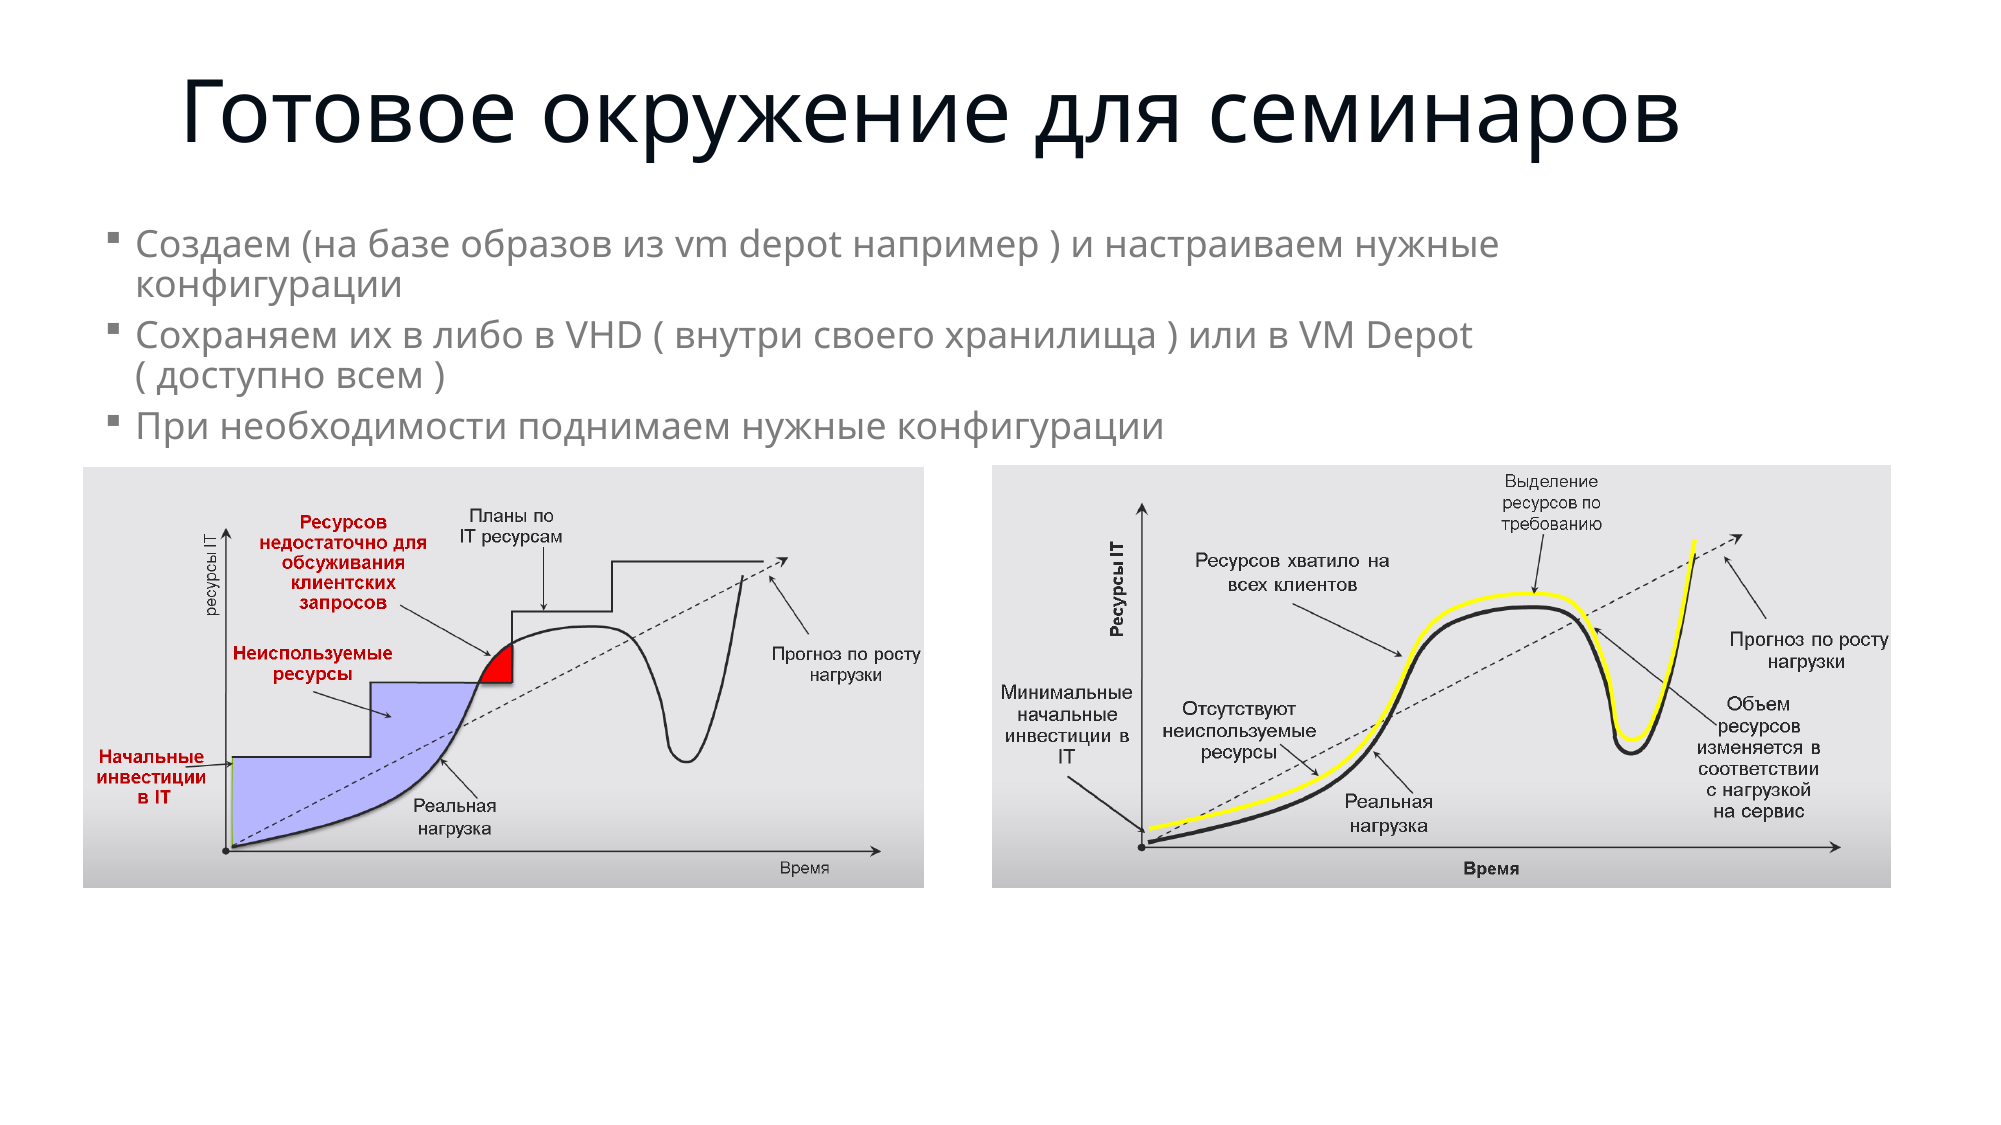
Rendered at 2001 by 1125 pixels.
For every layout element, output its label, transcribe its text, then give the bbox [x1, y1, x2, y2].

picture [991, 465, 1891, 888]
title Готовое окружение для семинаров [173, 10, 1863, 218]
picture [83, 467, 924, 888]
list Создаем (на базе образов из vm depot например ) и настраиваем нужные конфигурации Сохраняем их в либо в VHD ( внутри своего хранилища ) или в VM Depot ( доступно всем ) При необходимости поднимаем нужные конфигурации [84, 217, 1624, 1011]
